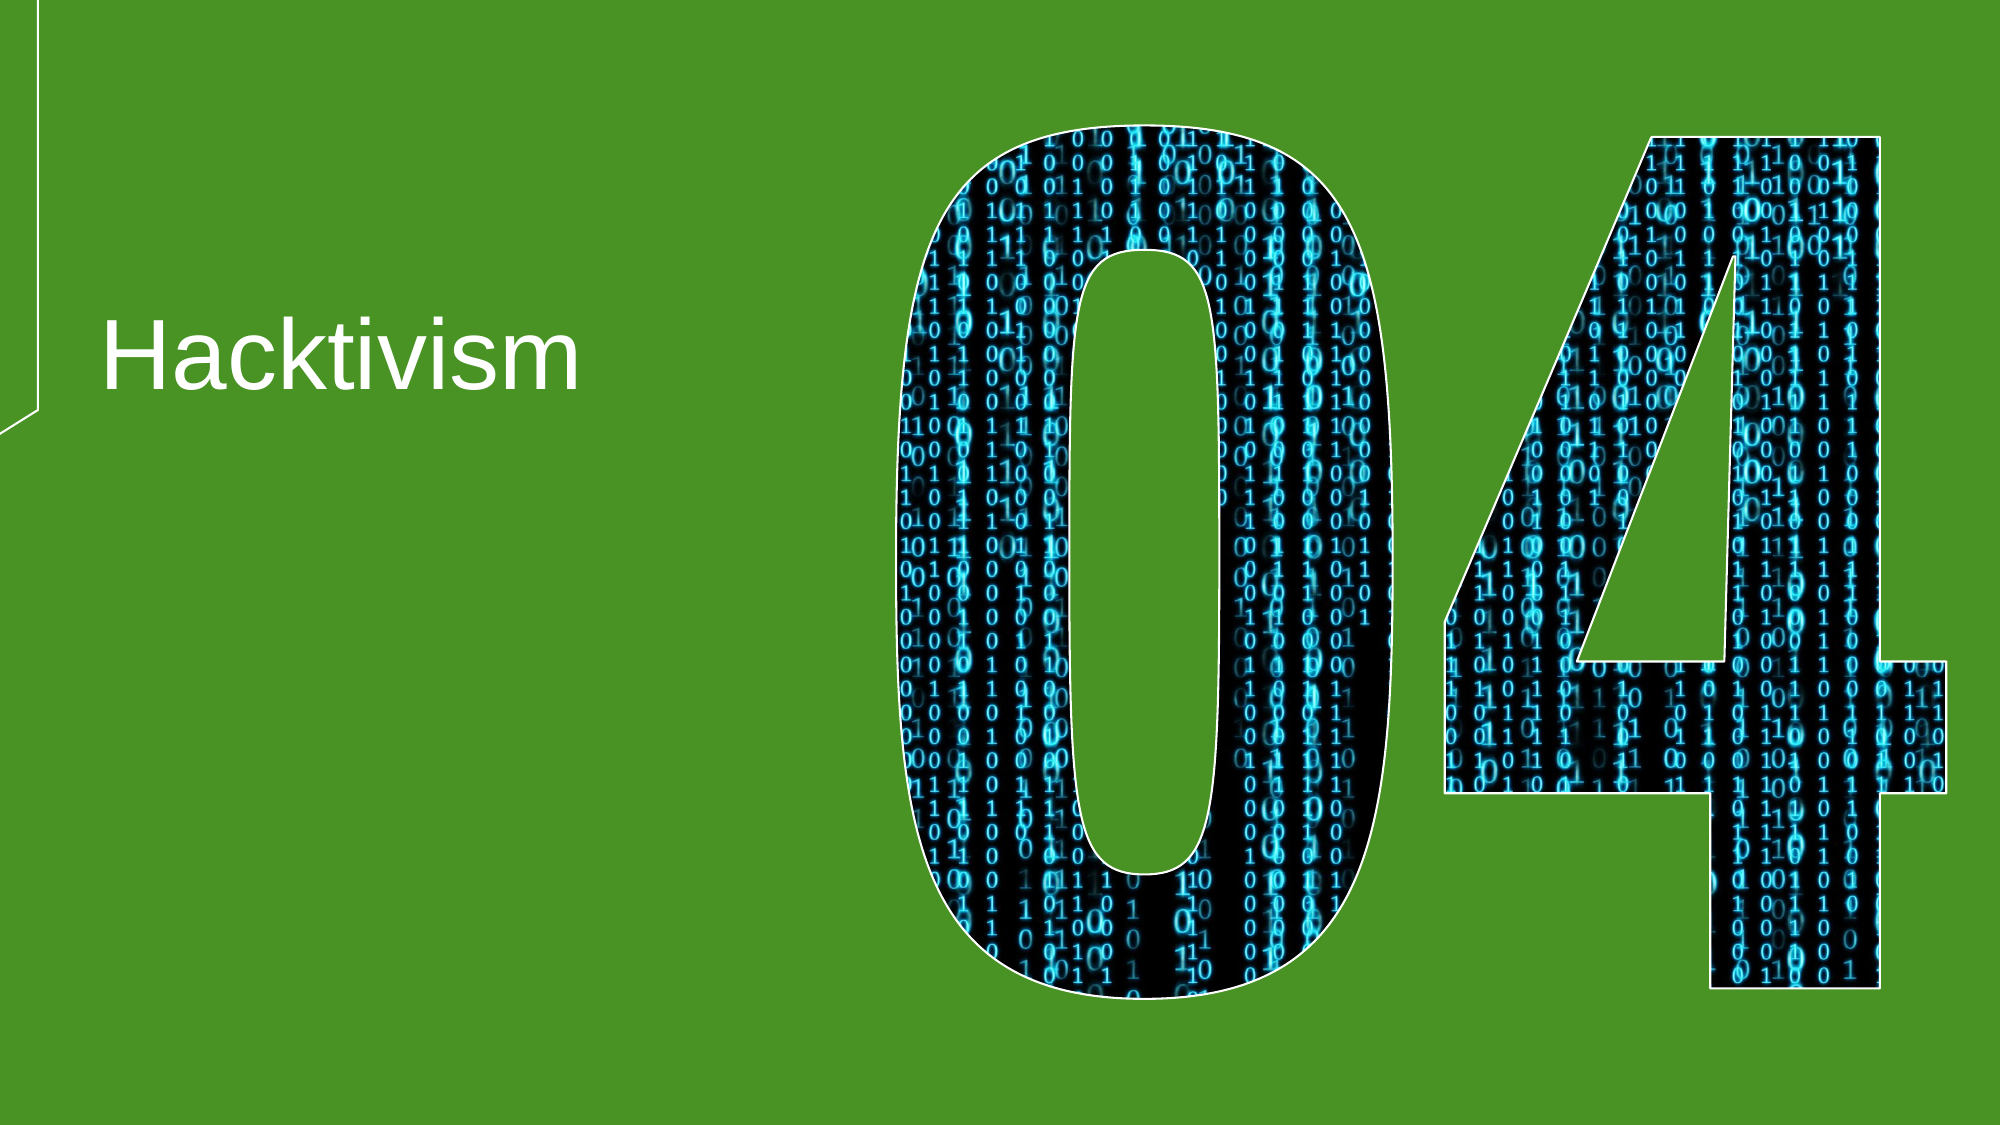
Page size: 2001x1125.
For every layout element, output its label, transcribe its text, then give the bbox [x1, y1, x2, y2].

picture [896, 125, 1947, 999]
list Hacktivism [97, 290, 815, 916]
